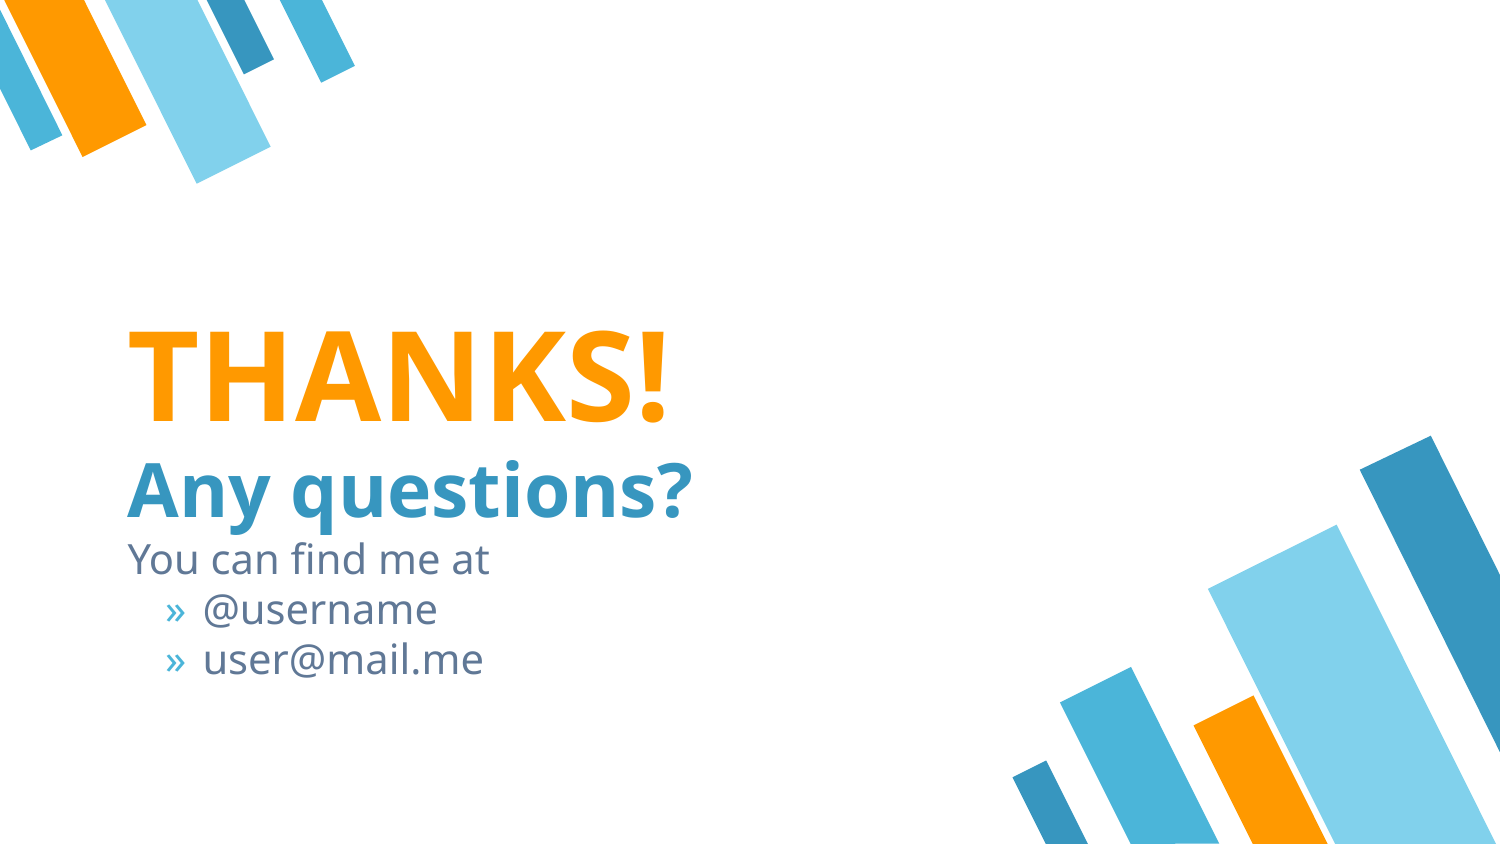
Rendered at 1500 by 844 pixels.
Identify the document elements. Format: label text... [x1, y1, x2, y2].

subtitle Any questions? You can find me at @username user@mail.me [112, 427, 921, 749]
title THANKS! [112, 343, 921, 427]
